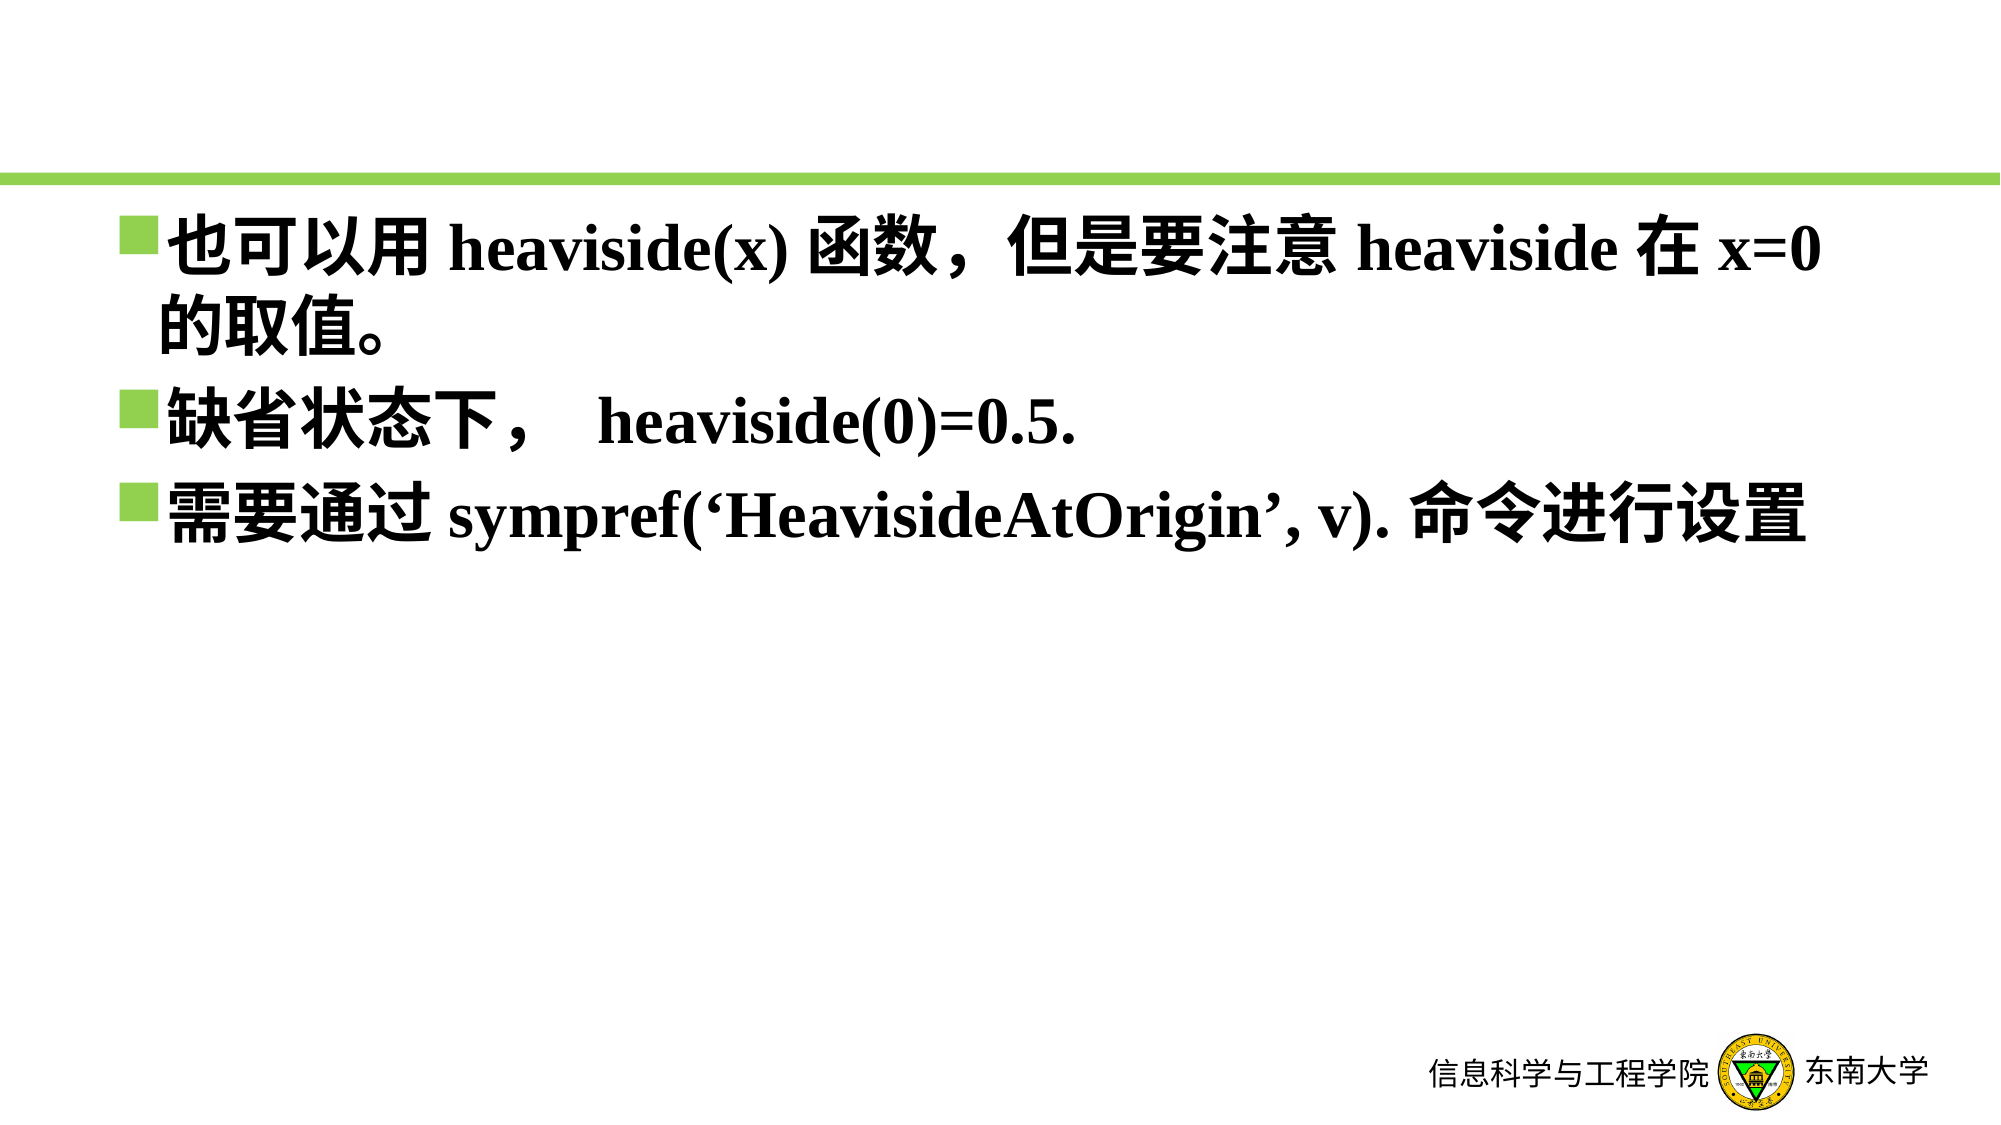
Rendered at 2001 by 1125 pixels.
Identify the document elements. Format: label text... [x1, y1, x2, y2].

picture [1715, 1031, 1797, 1111]
list 也可以用heaviside(x)函数，但是要注意heaviside在x=0的取值。 缺省状态下， heaviside(0)=0.5. 需要通过sympref(‘HeavisideAtOrigin’, v).命令进行设置 [99, 196, 1900, 1005]
